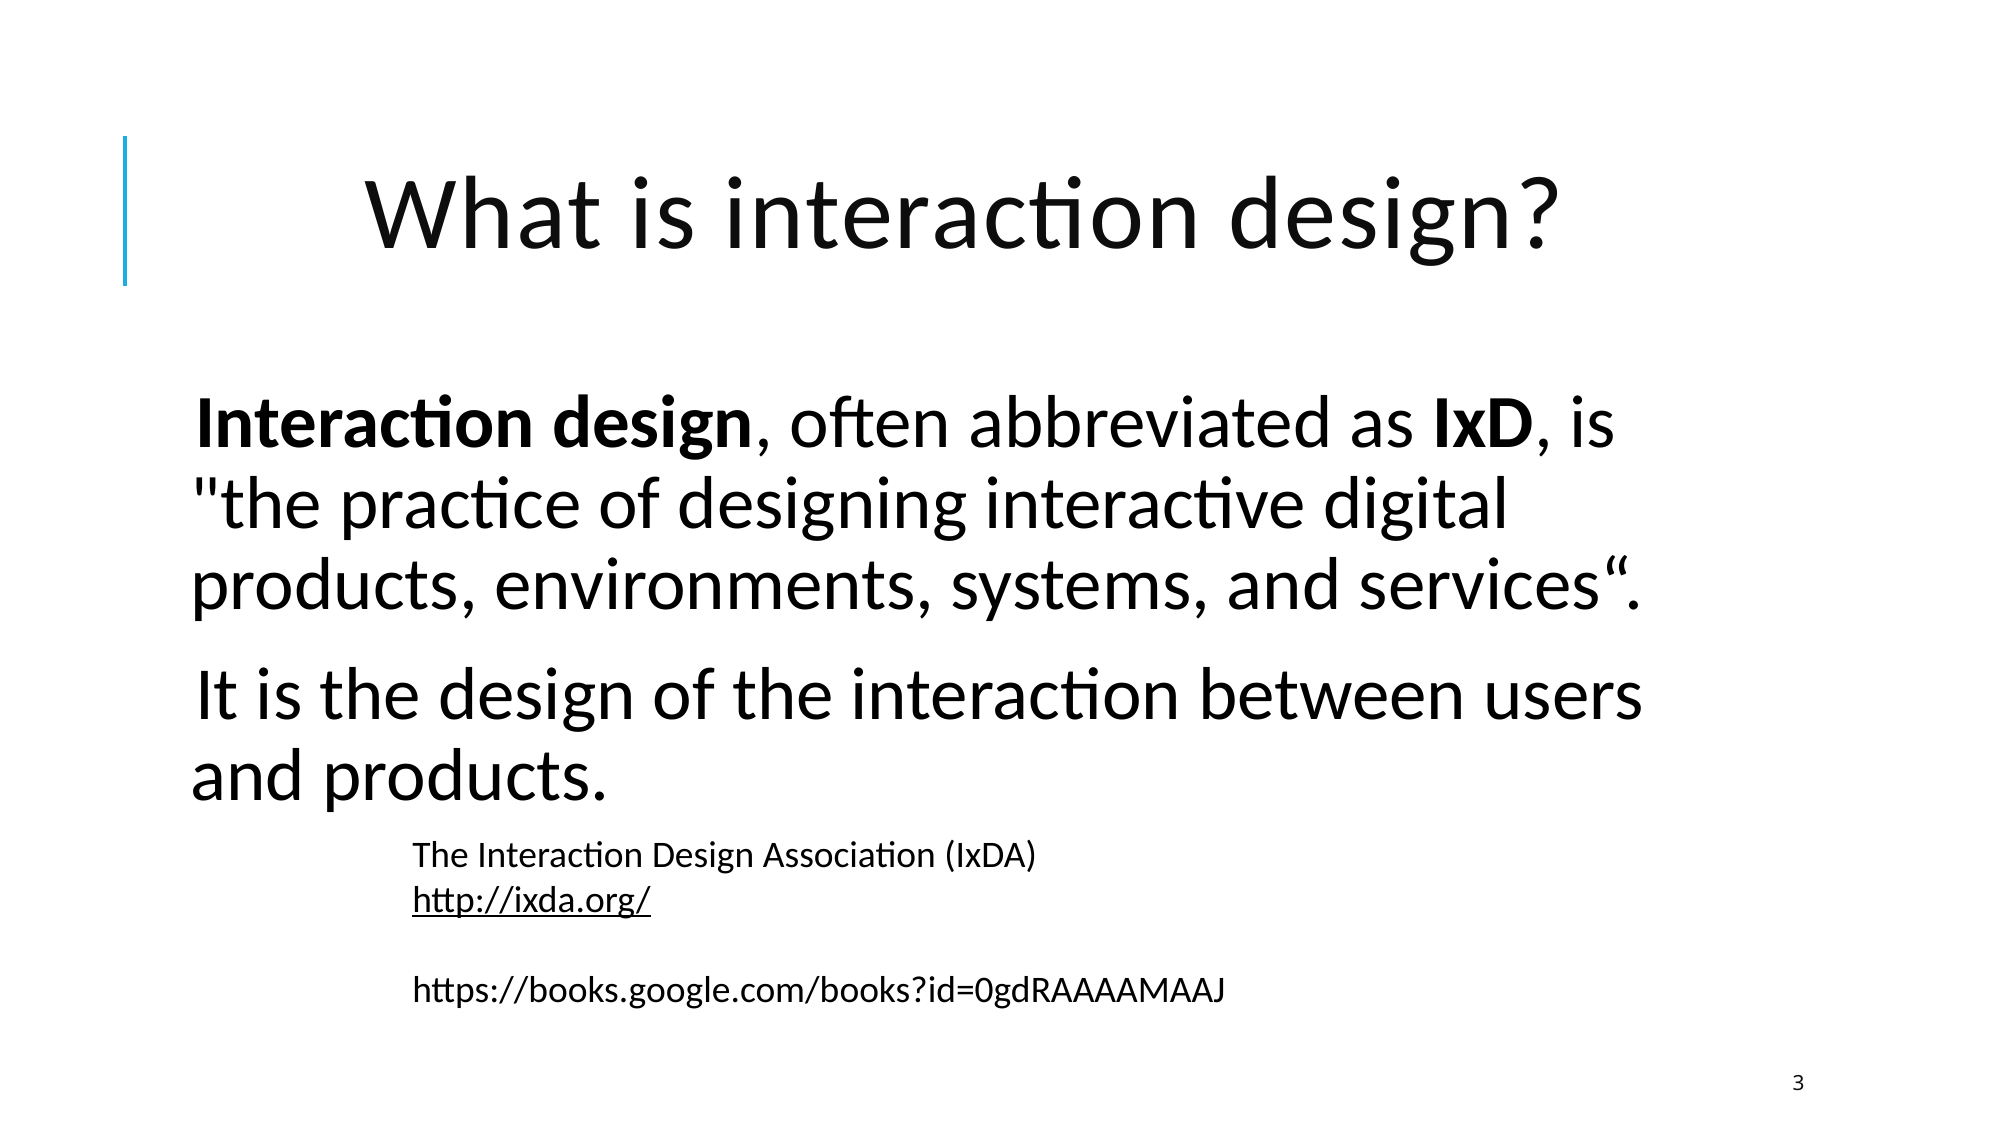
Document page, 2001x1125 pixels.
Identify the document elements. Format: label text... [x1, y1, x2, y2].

slide_number 3 [1777, 1061, 1938, 1107]
title What is interaction design? [168, 96, 1763, 342]
list Interaction design, often abbreviated as IxD, is "the practice of designing interactive digital products, environments, systems, and services“. It is the design of the interaction between users and products. [168, 375, 1763, 1035]
text_box The Interaction Design Association (IxDA) http://ixda.org/ https://books.google.com/books?id=0gdRAAAAMAAJ [397, 822, 1284, 1017]
